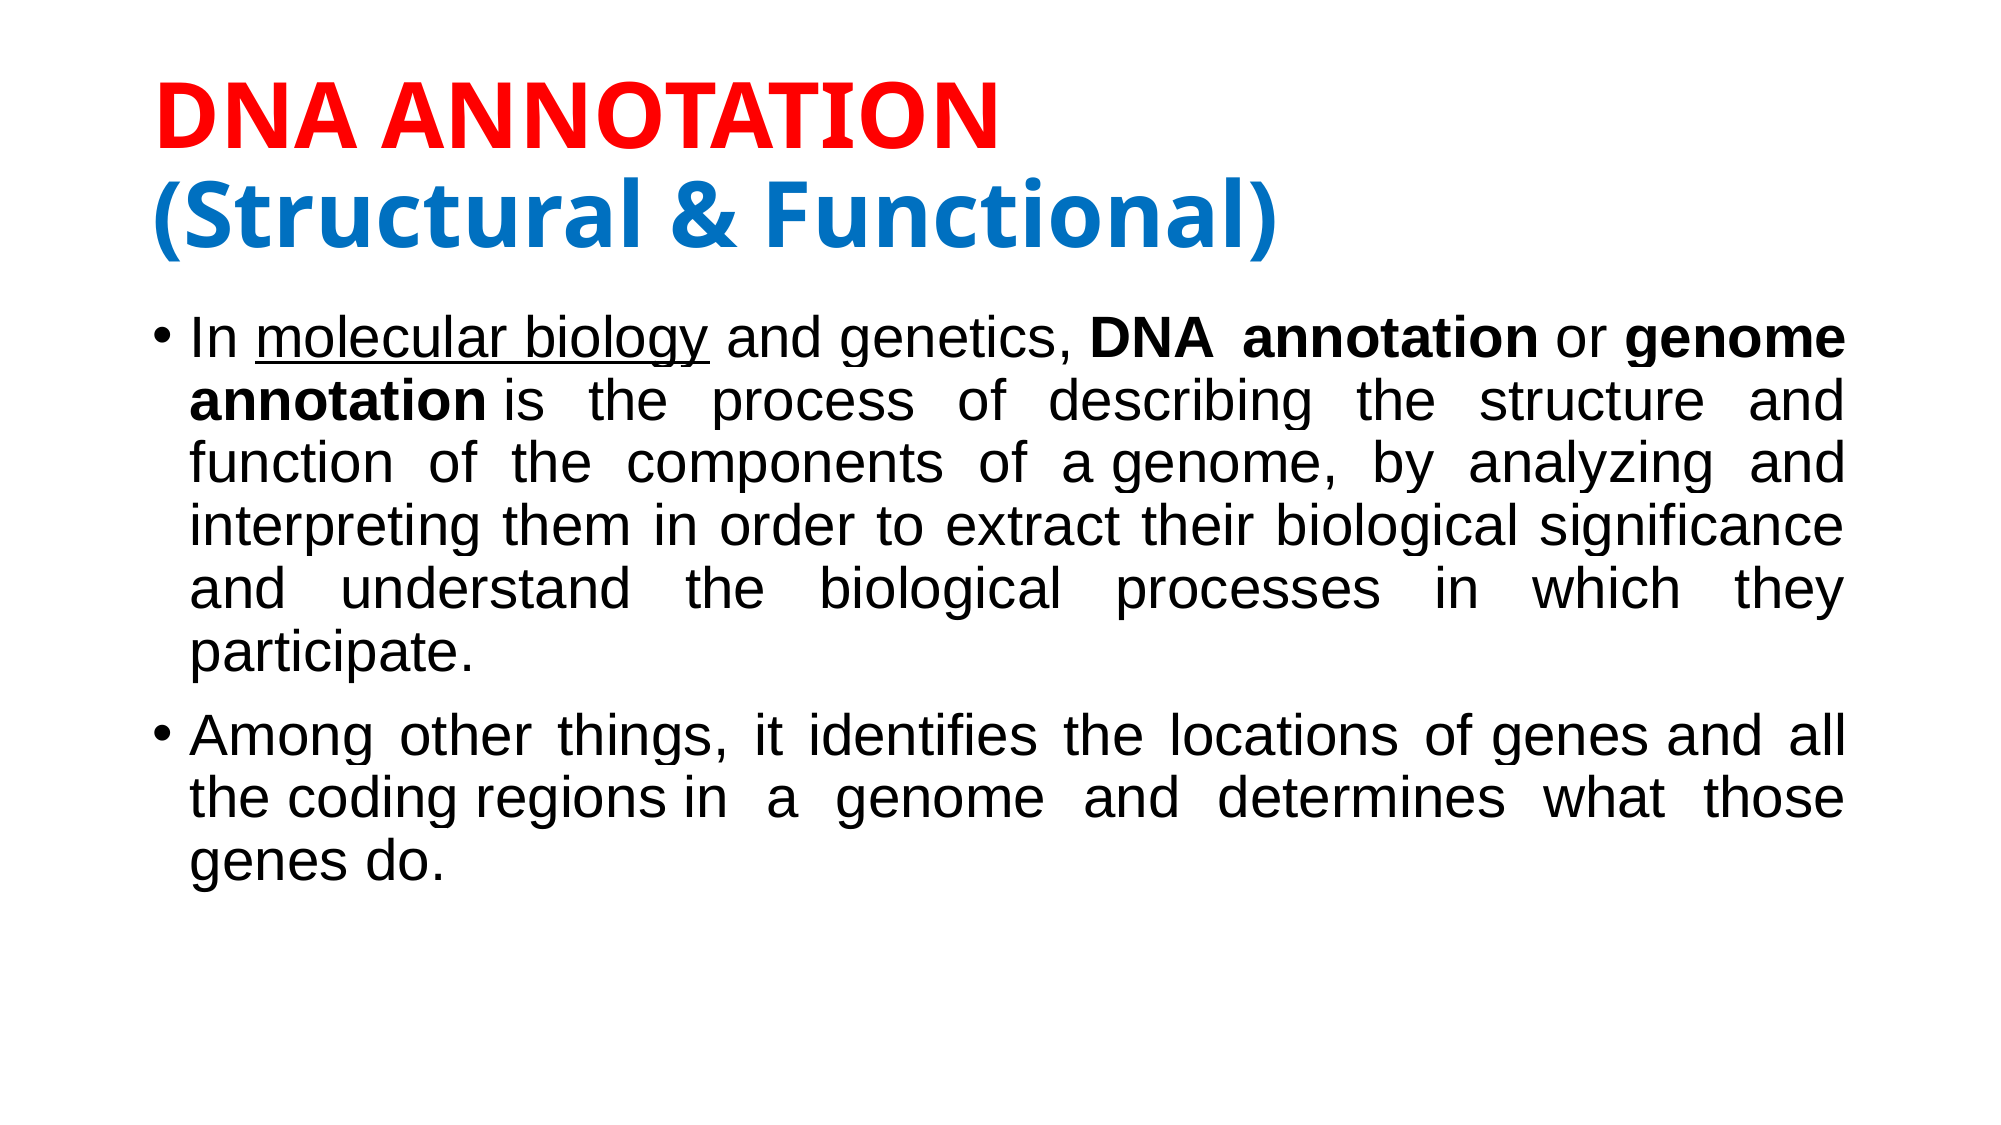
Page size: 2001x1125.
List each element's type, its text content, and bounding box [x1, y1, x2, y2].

title DNA ANNOTATION (Structural & Functional) [137, 59, 1863, 278]
list In molecular biology and genetics, DNA annotation or genome annotation is the process of describing the structure and function of the components of a genome, by analyzing and interpreting them in order to extract their biological significance and understand the biological processes in which they participate. Among other things, it identifies the locations of genes and all the coding regions in a genome and determines what those genes do. [137, 299, 1863, 1014]
